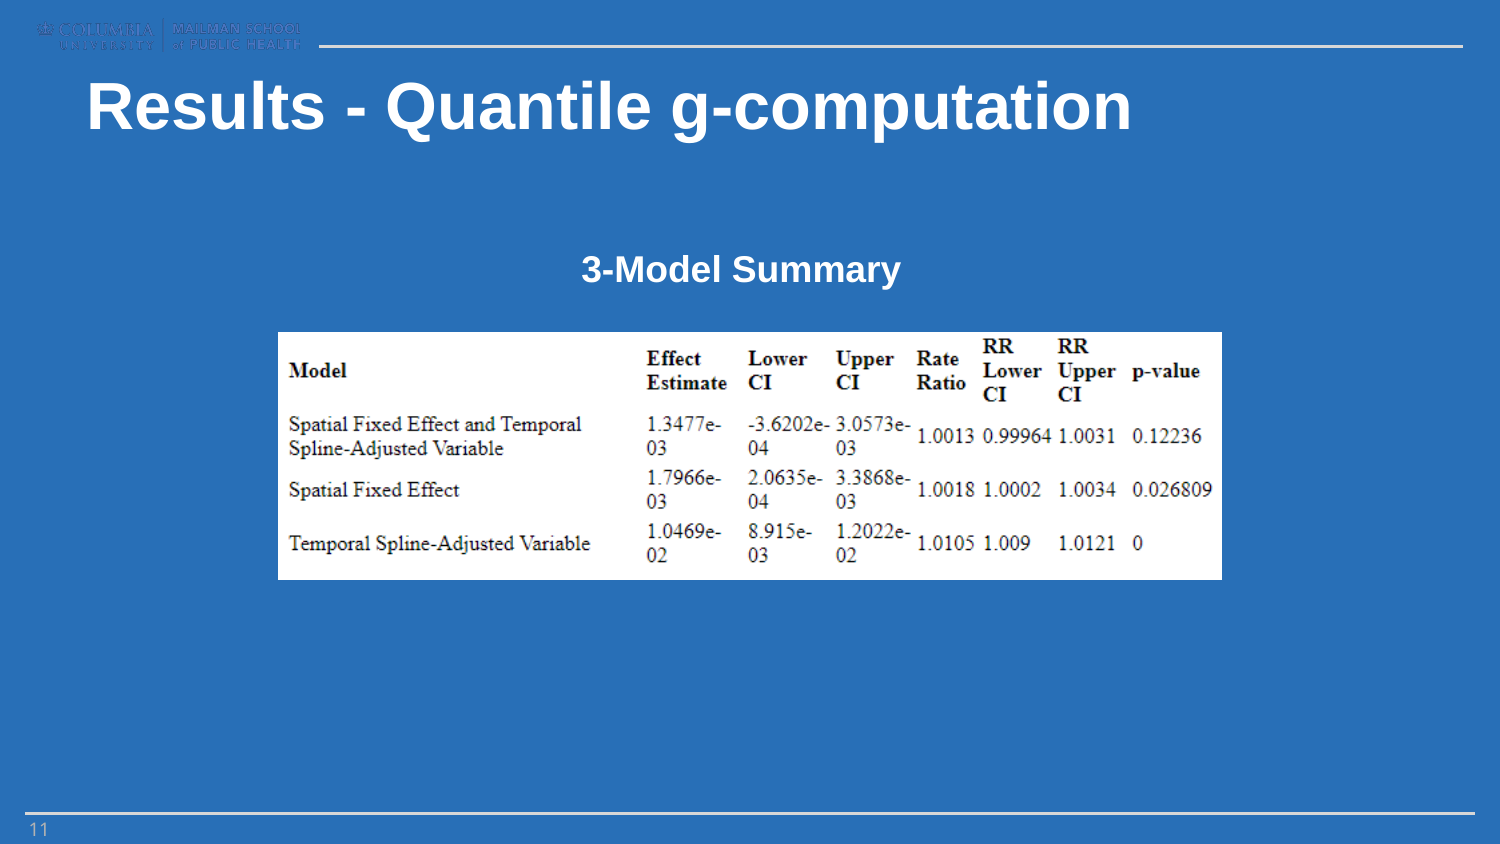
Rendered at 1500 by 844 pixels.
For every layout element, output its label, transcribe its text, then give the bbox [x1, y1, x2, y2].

title Results - Quantile g-computation [75, 46, 1425, 160]
list 3-Model Summary [570, 239, 930, 324]
picture [37, 18, 300, 52]
picture [277, 332, 1223, 580]
